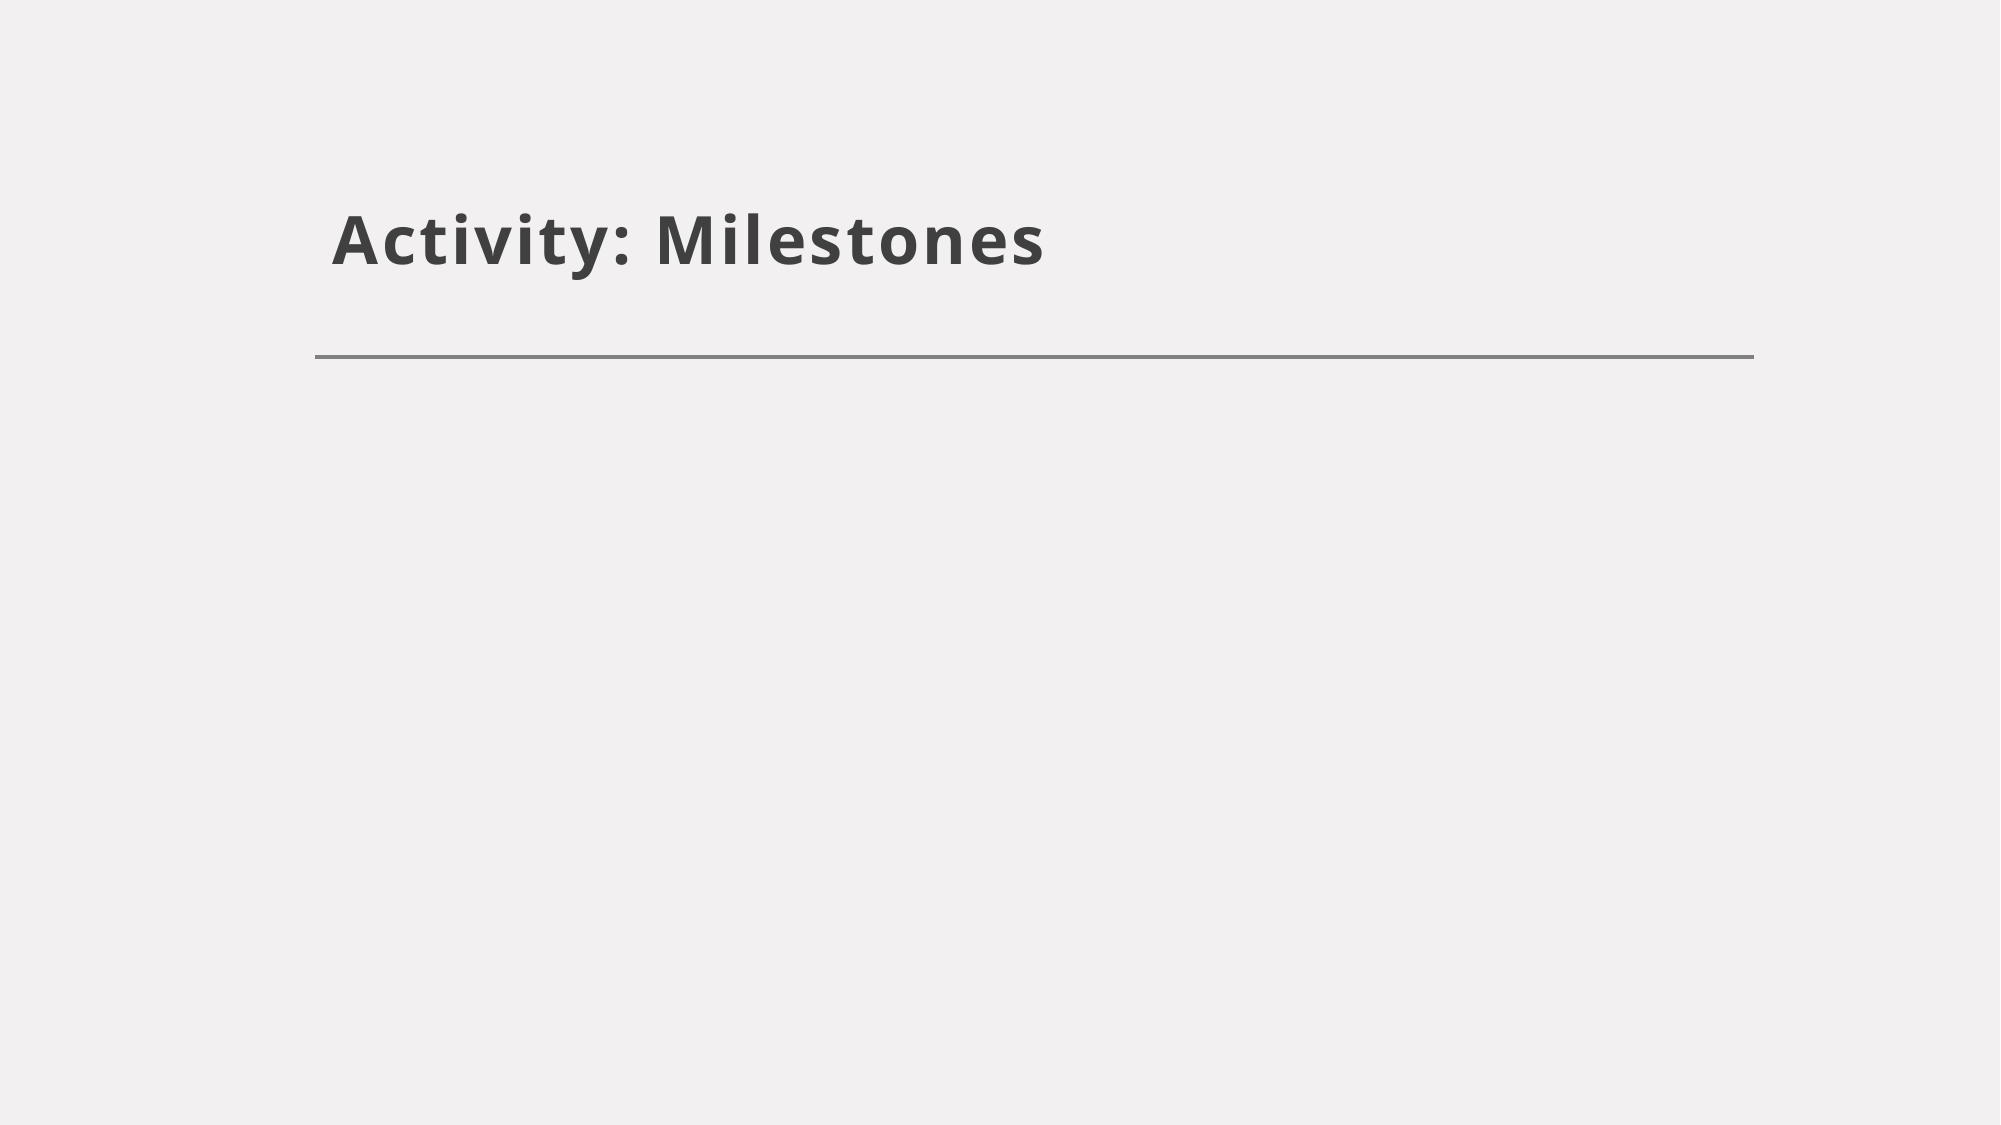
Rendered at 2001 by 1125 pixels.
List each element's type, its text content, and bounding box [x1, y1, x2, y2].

title Activity: Milestones [315, 72, 1754, 294]
